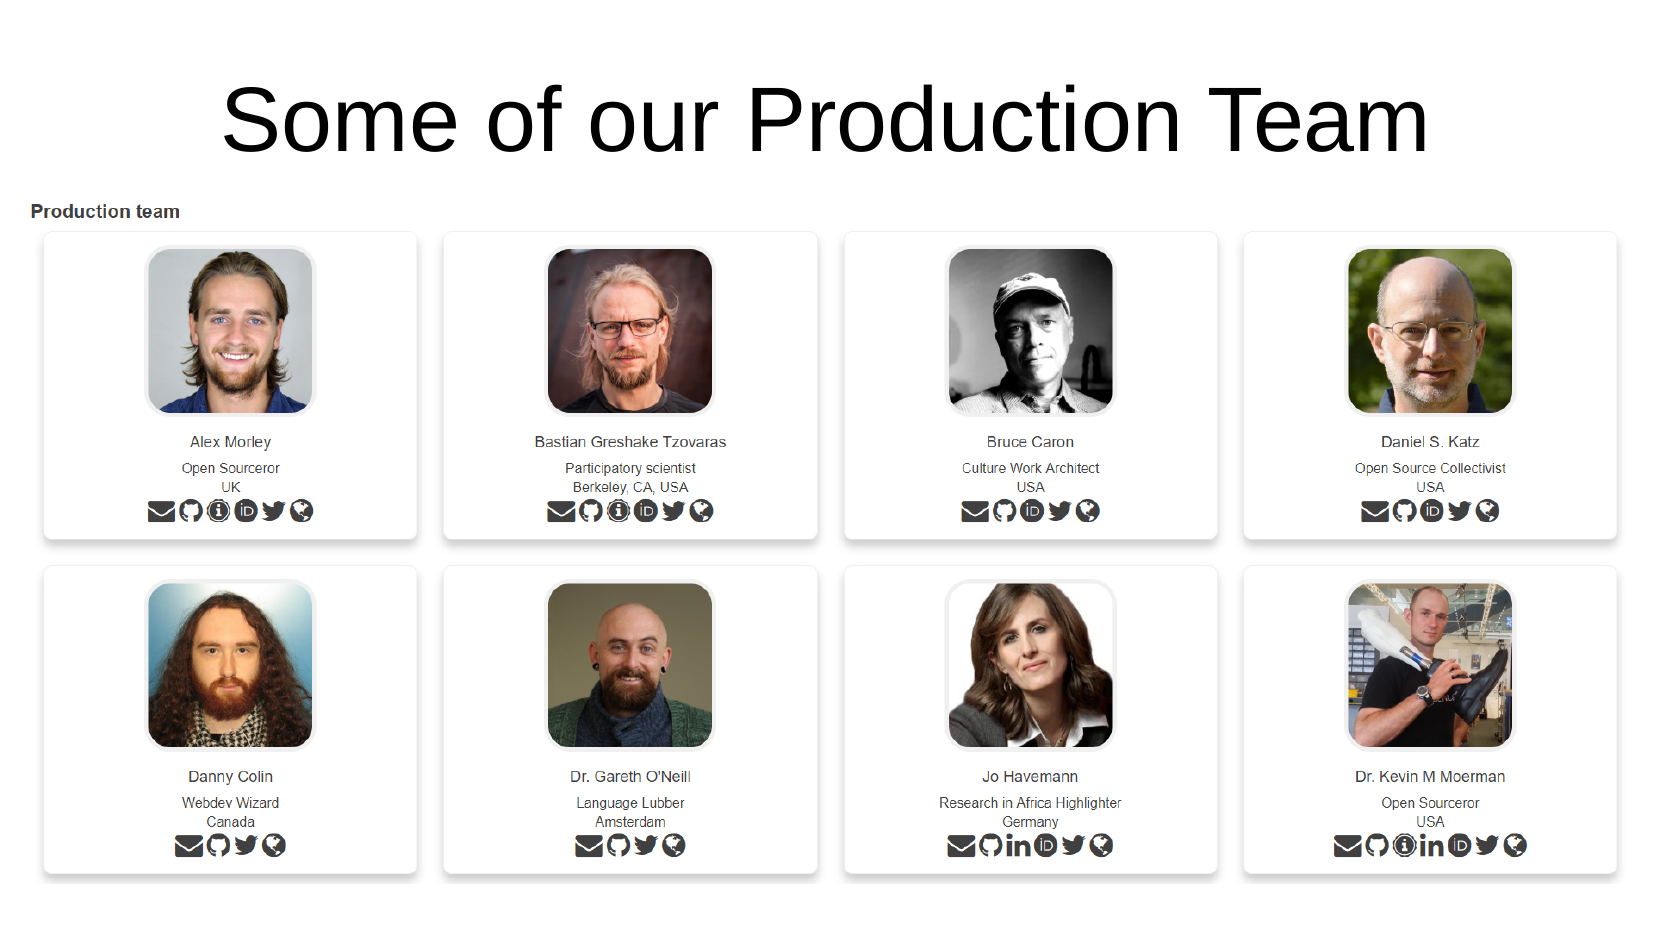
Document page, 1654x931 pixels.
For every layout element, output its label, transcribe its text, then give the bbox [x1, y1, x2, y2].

title Some of our Production Team [82, 37, 1571, 192]
picture [23, 192, 1630, 884]
